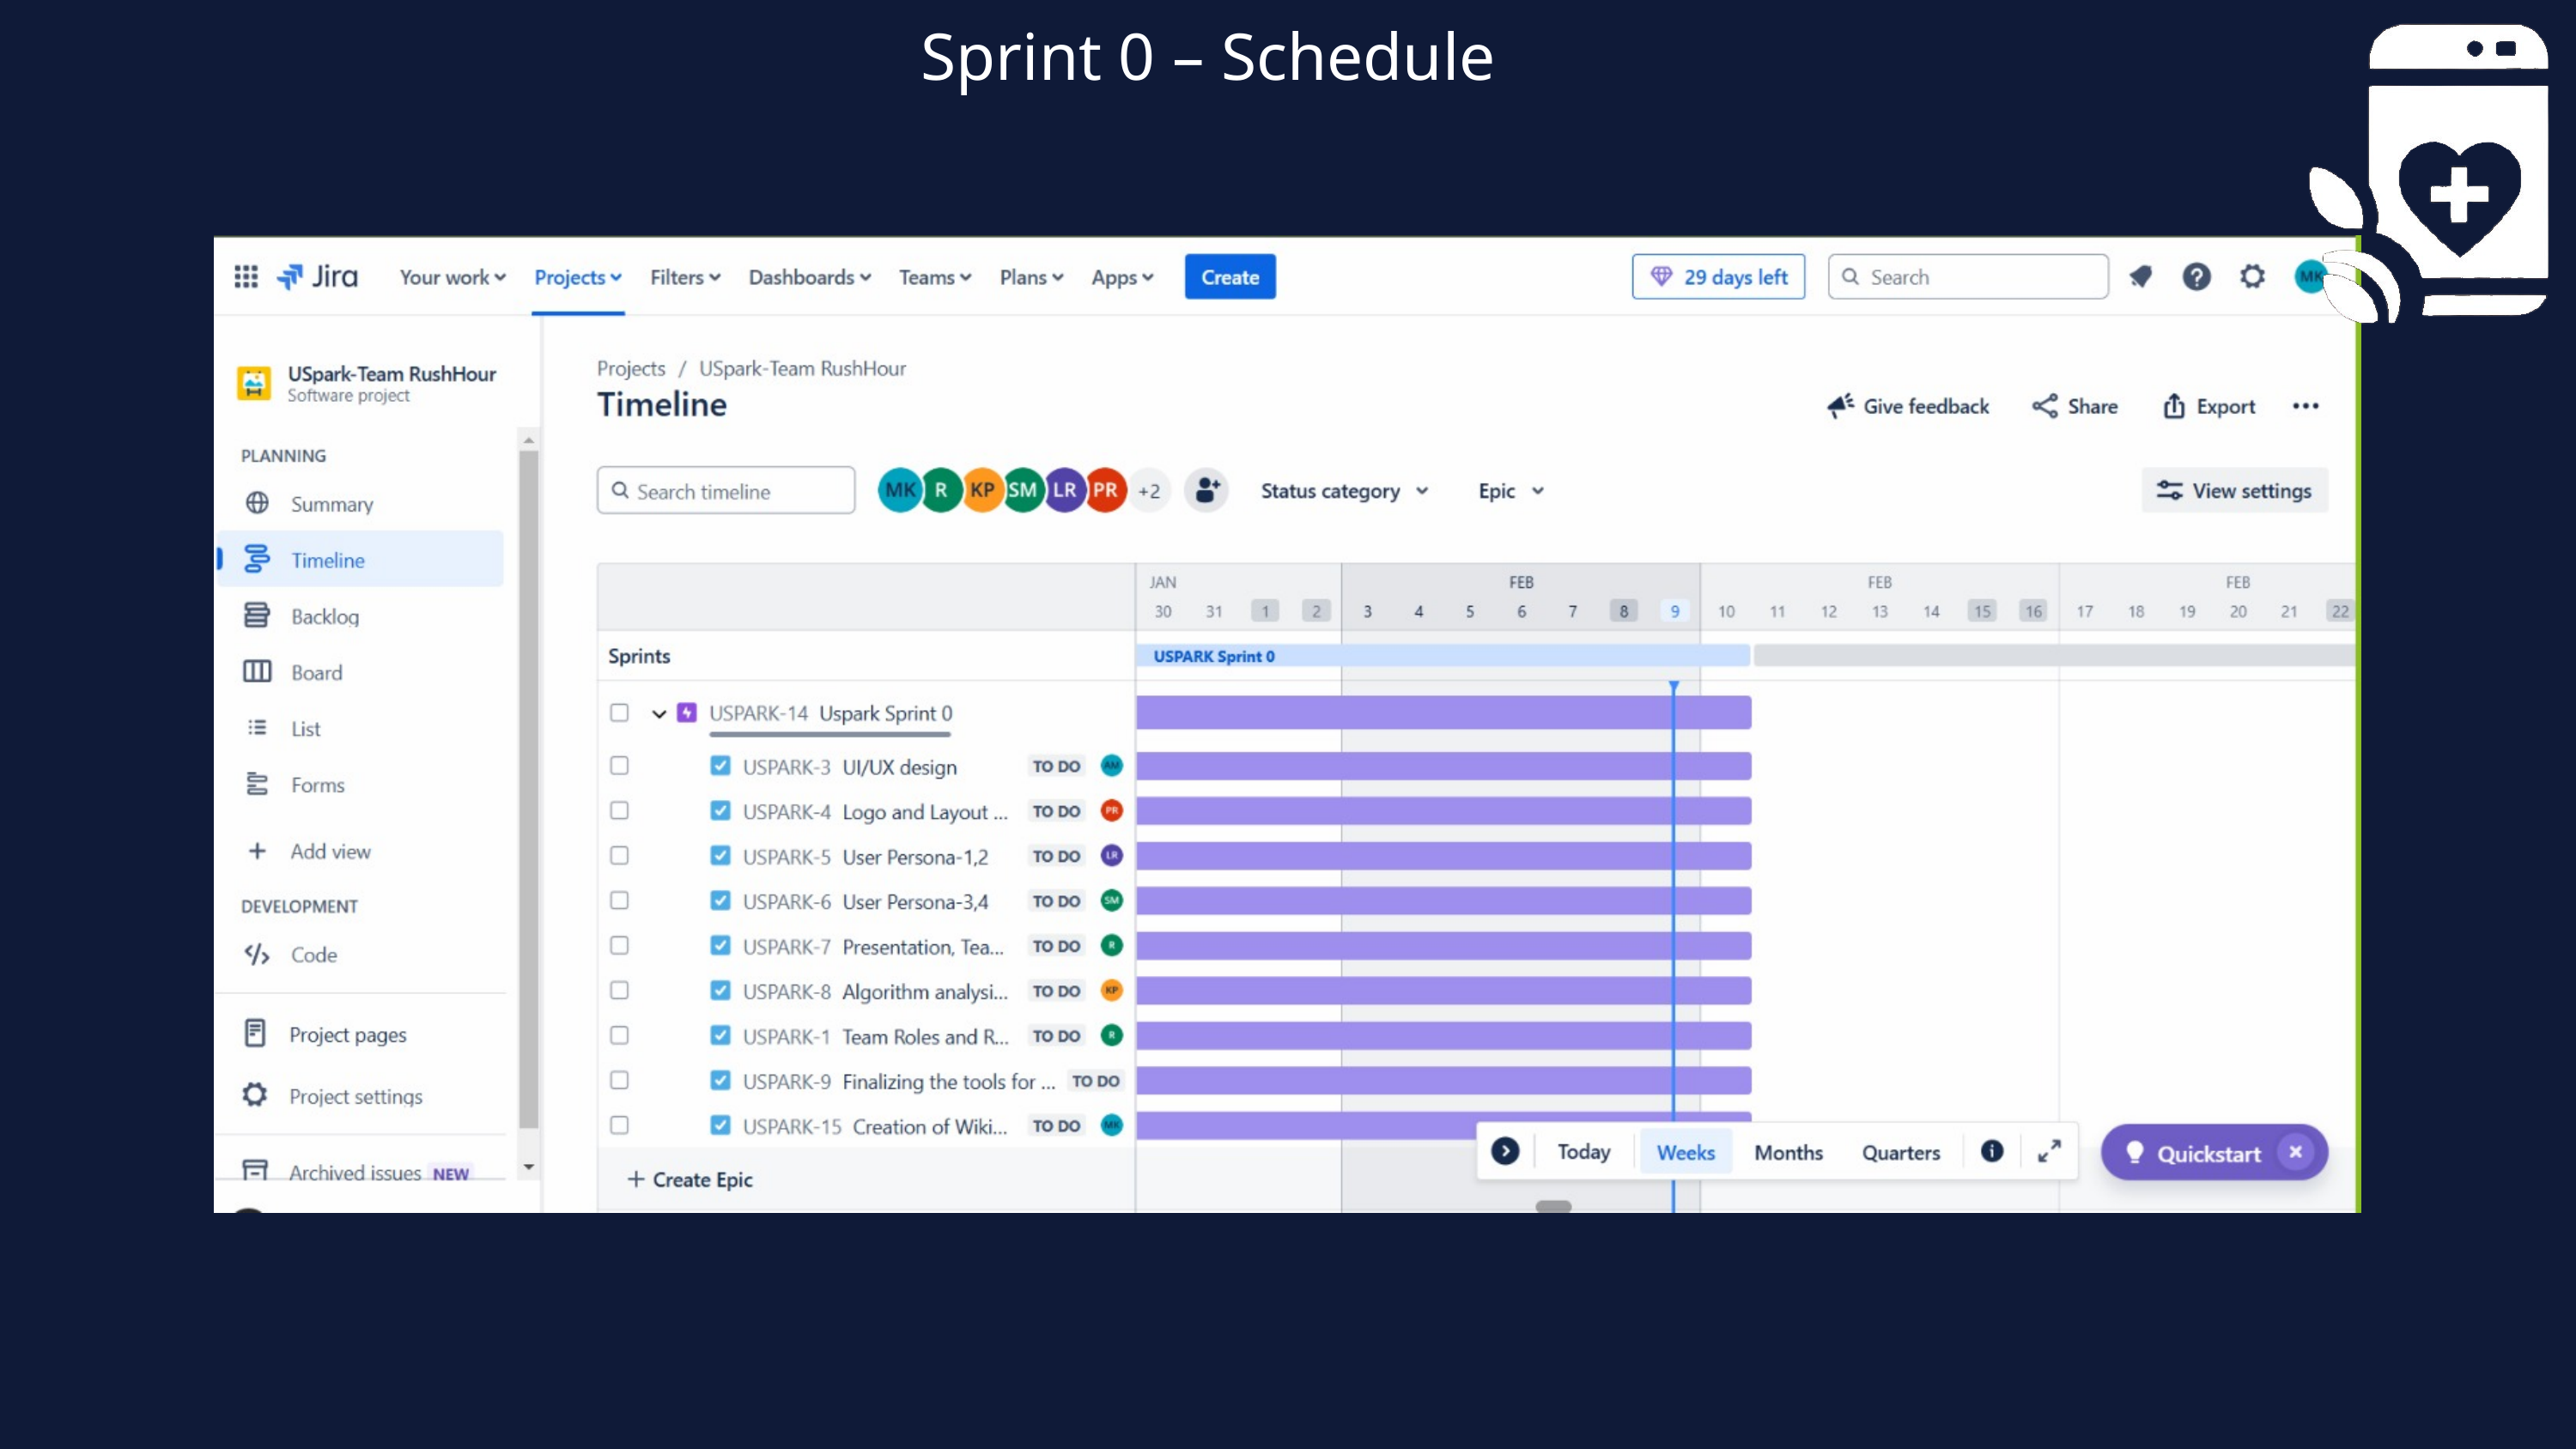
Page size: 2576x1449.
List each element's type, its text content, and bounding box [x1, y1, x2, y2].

picture [214, 0, 2576, 1213]
text_box Sprint 0 – Schedule [663, 0, 2050, 94]
